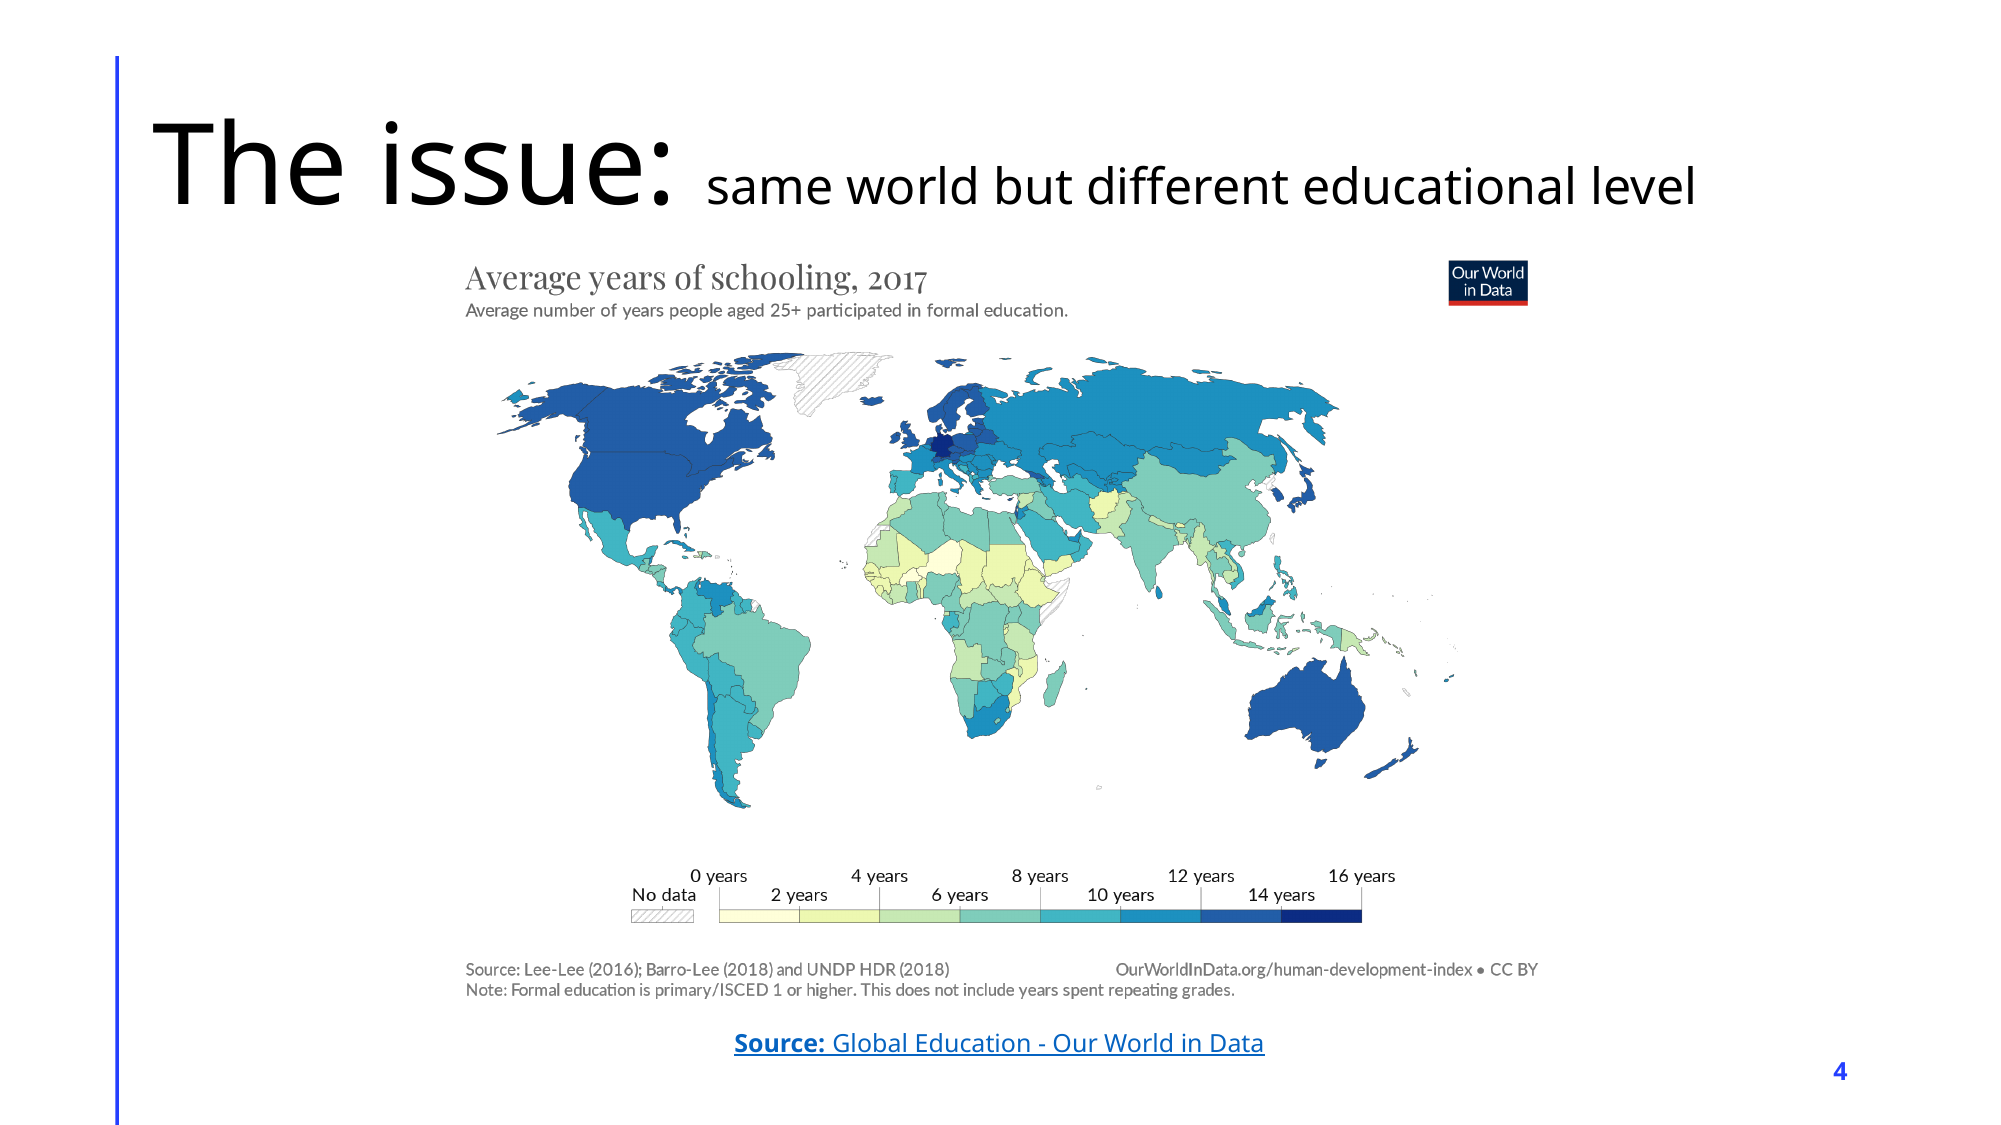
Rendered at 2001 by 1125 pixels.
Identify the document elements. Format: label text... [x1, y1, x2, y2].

title The issue: same world but different educational level [137, 59, 1863, 278]
slide_number 4 [1412, 1042, 1863, 1103]
text_box Source: Global Education - Our World in Data [719, 1019, 1281, 1069]
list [446, 241, 1547, 1018]
